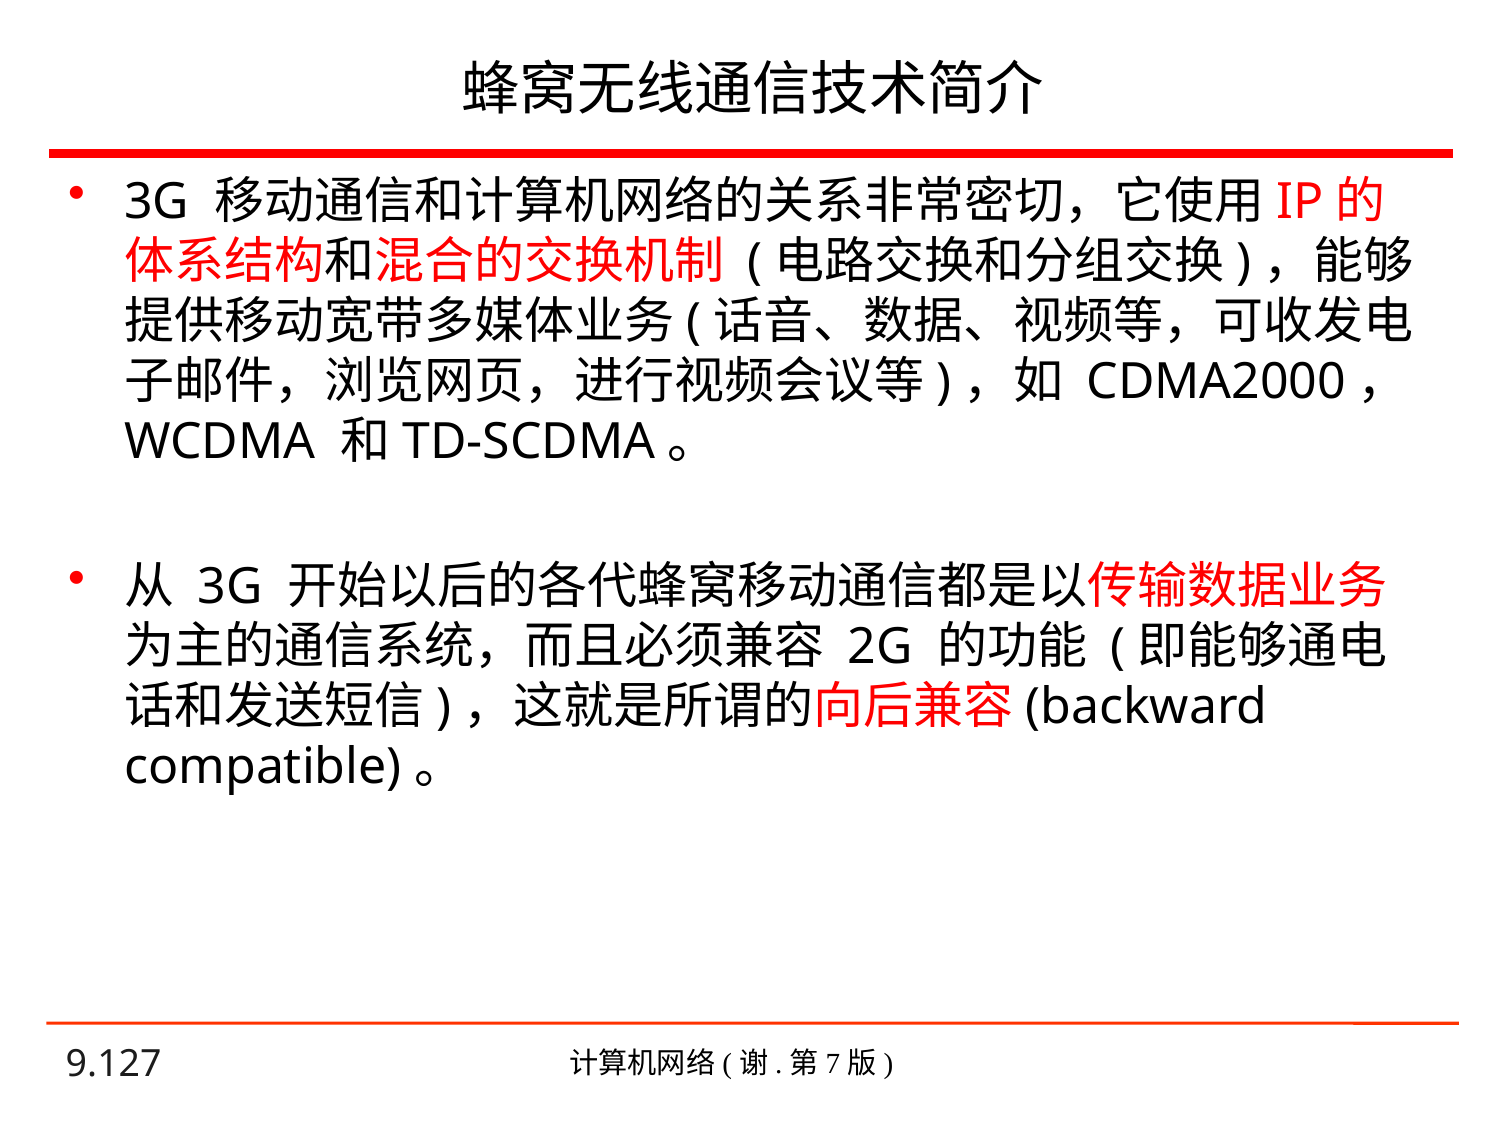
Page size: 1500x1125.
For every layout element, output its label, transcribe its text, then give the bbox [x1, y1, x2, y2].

list 3G 移动通信和计算机网络的关系非常密切，它使用IP的体系结构和混合的交换机制 (电路交换和分组交换)，能够提供移动宽带多媒体业务(话音、数据、视频等，可收发电子邮件，浏览网页，进行视频会议等)，如 CDMA2000，WCDMA 和TD-SCDMA。 从 3G 开始以后的各代蜂窝移动通信都是以传输数据业务为主的通信系统，而且必须兼容 2G 的功能 (即能够通电话和发送短信)，这就是所谓的向后兼容(backward compatible)。 [52, 160, 1448, 1012]
title 蜂窝无线通信技术简介 [58, 30, 1448, 141]
